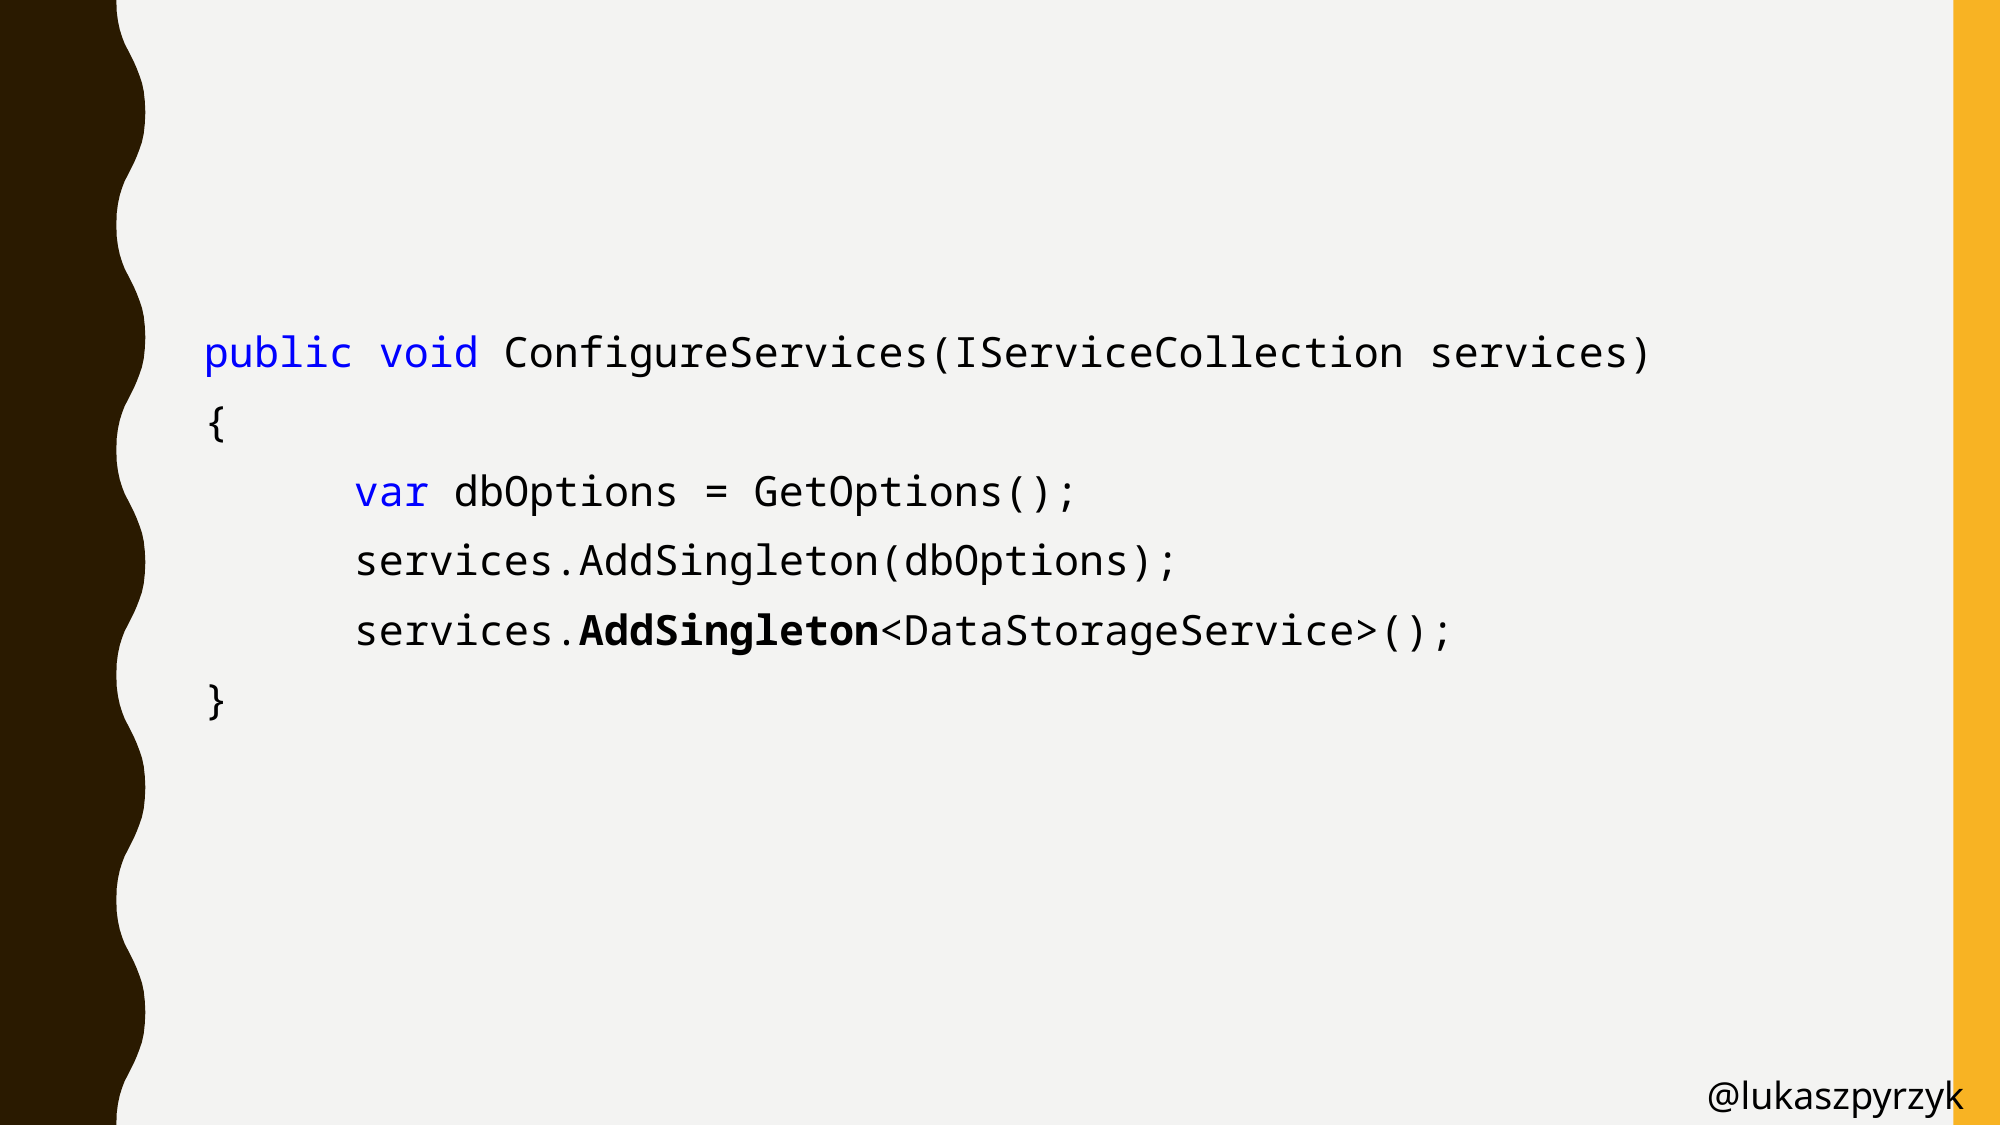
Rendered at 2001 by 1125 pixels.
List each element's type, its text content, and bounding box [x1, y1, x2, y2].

list public void ConfigureServices(IServiceCollection services) { var dbOptions = GetOptions(); services.AddSingleton(dbOptions); services.AddSingleton<DataStorageService>(); } [188, 312, 1859, 848]
text_box @lukaszpyrzyk [1692, 1064, 2000, 1125]
